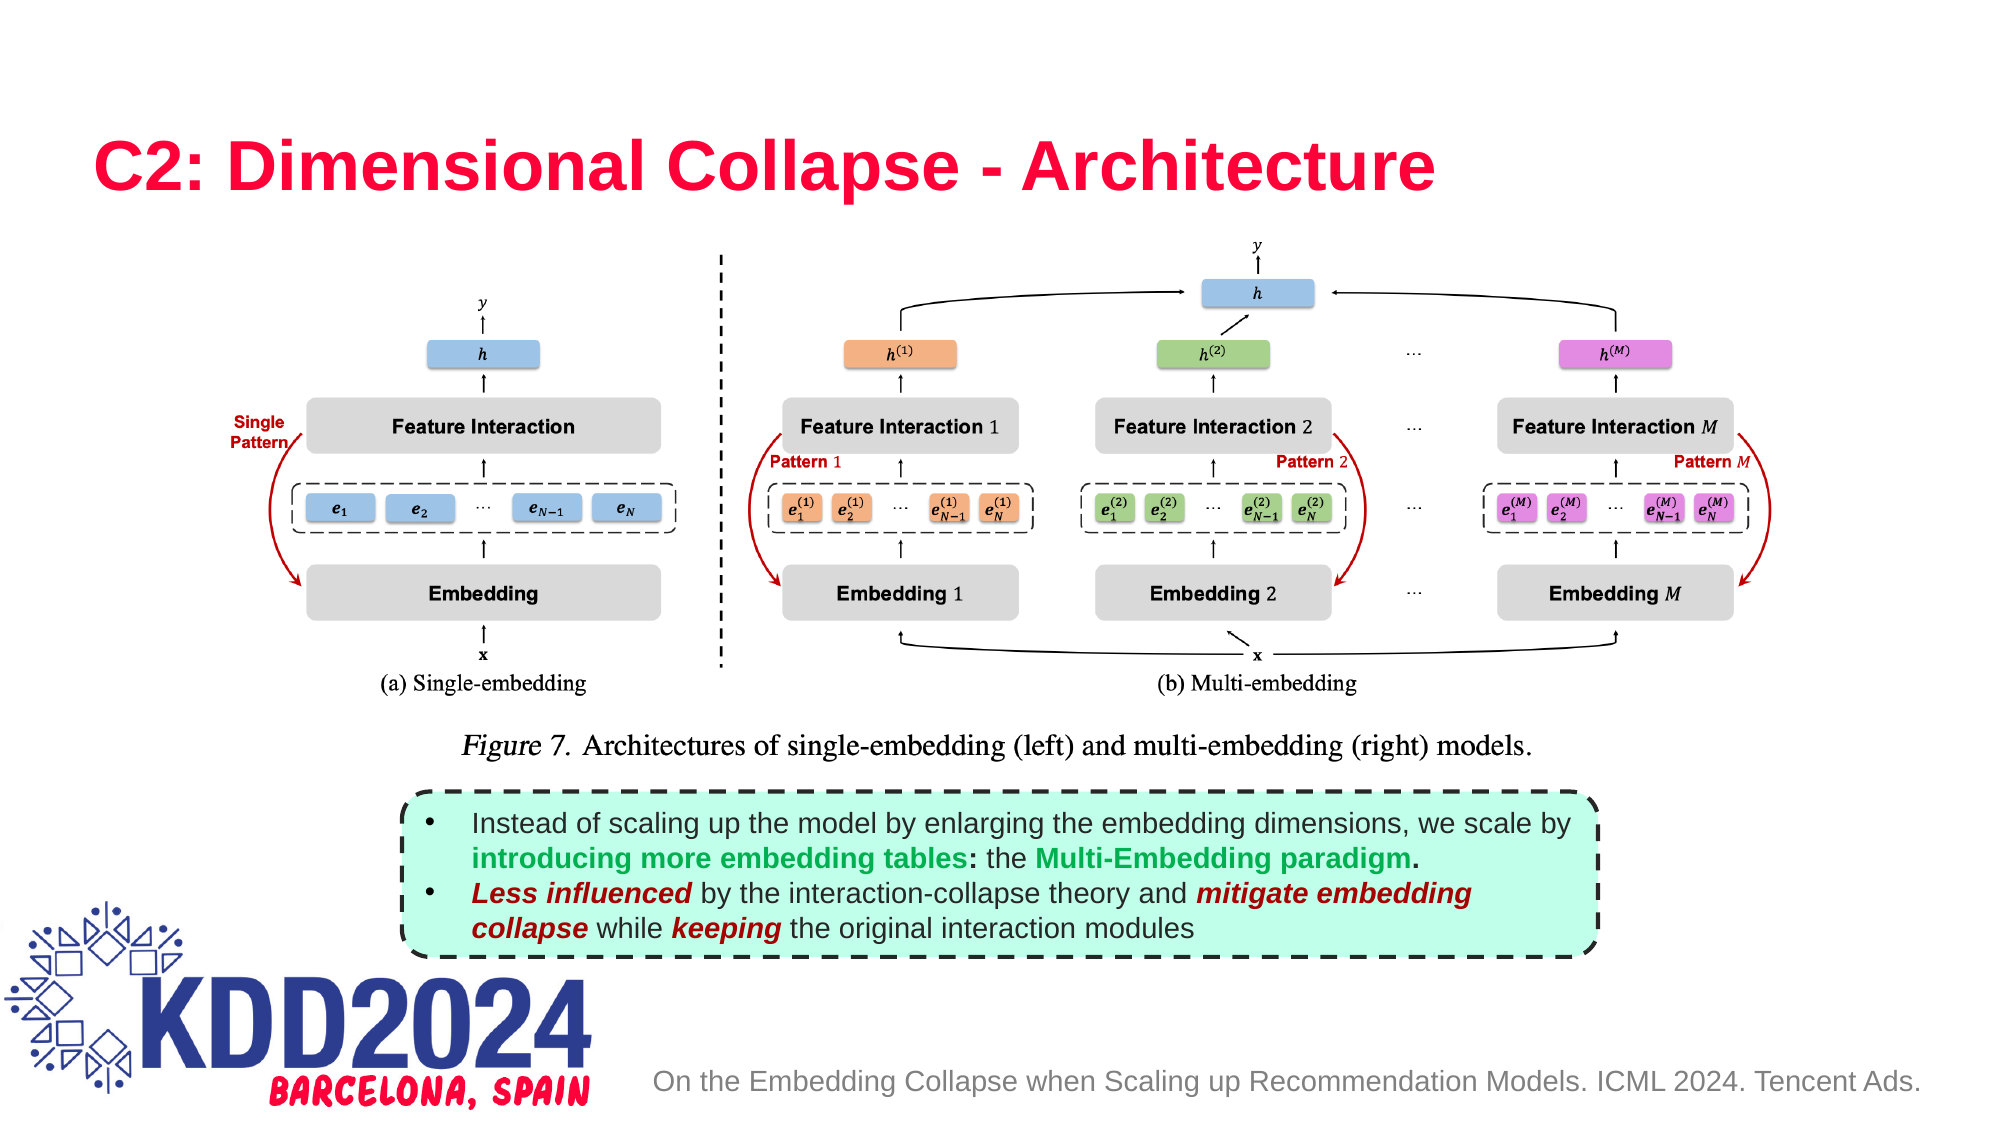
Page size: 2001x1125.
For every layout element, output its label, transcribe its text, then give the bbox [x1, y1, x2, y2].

picture [226, 238, 1774, 767]
picture [0, 892, 602, 1125]
text_box On the Embedding Collapse when Scaling up Recommendation Models. ICML 2024. Tencent Ads. [638, 1054, 1939, 1105]
text_box C2: Dimensional Collapse - Architecture [78, 112, 1886, 213]
text_box Instead of scaling up the model by enlarging the embedding dimensions, we scale by introducing more embedding tables: the Multi-Embedding paradigm. Less influenced by the interaction-collapse theory and mitigate embedding collapse while keeping the original interaction modules [399, 789, 1601, 959]
